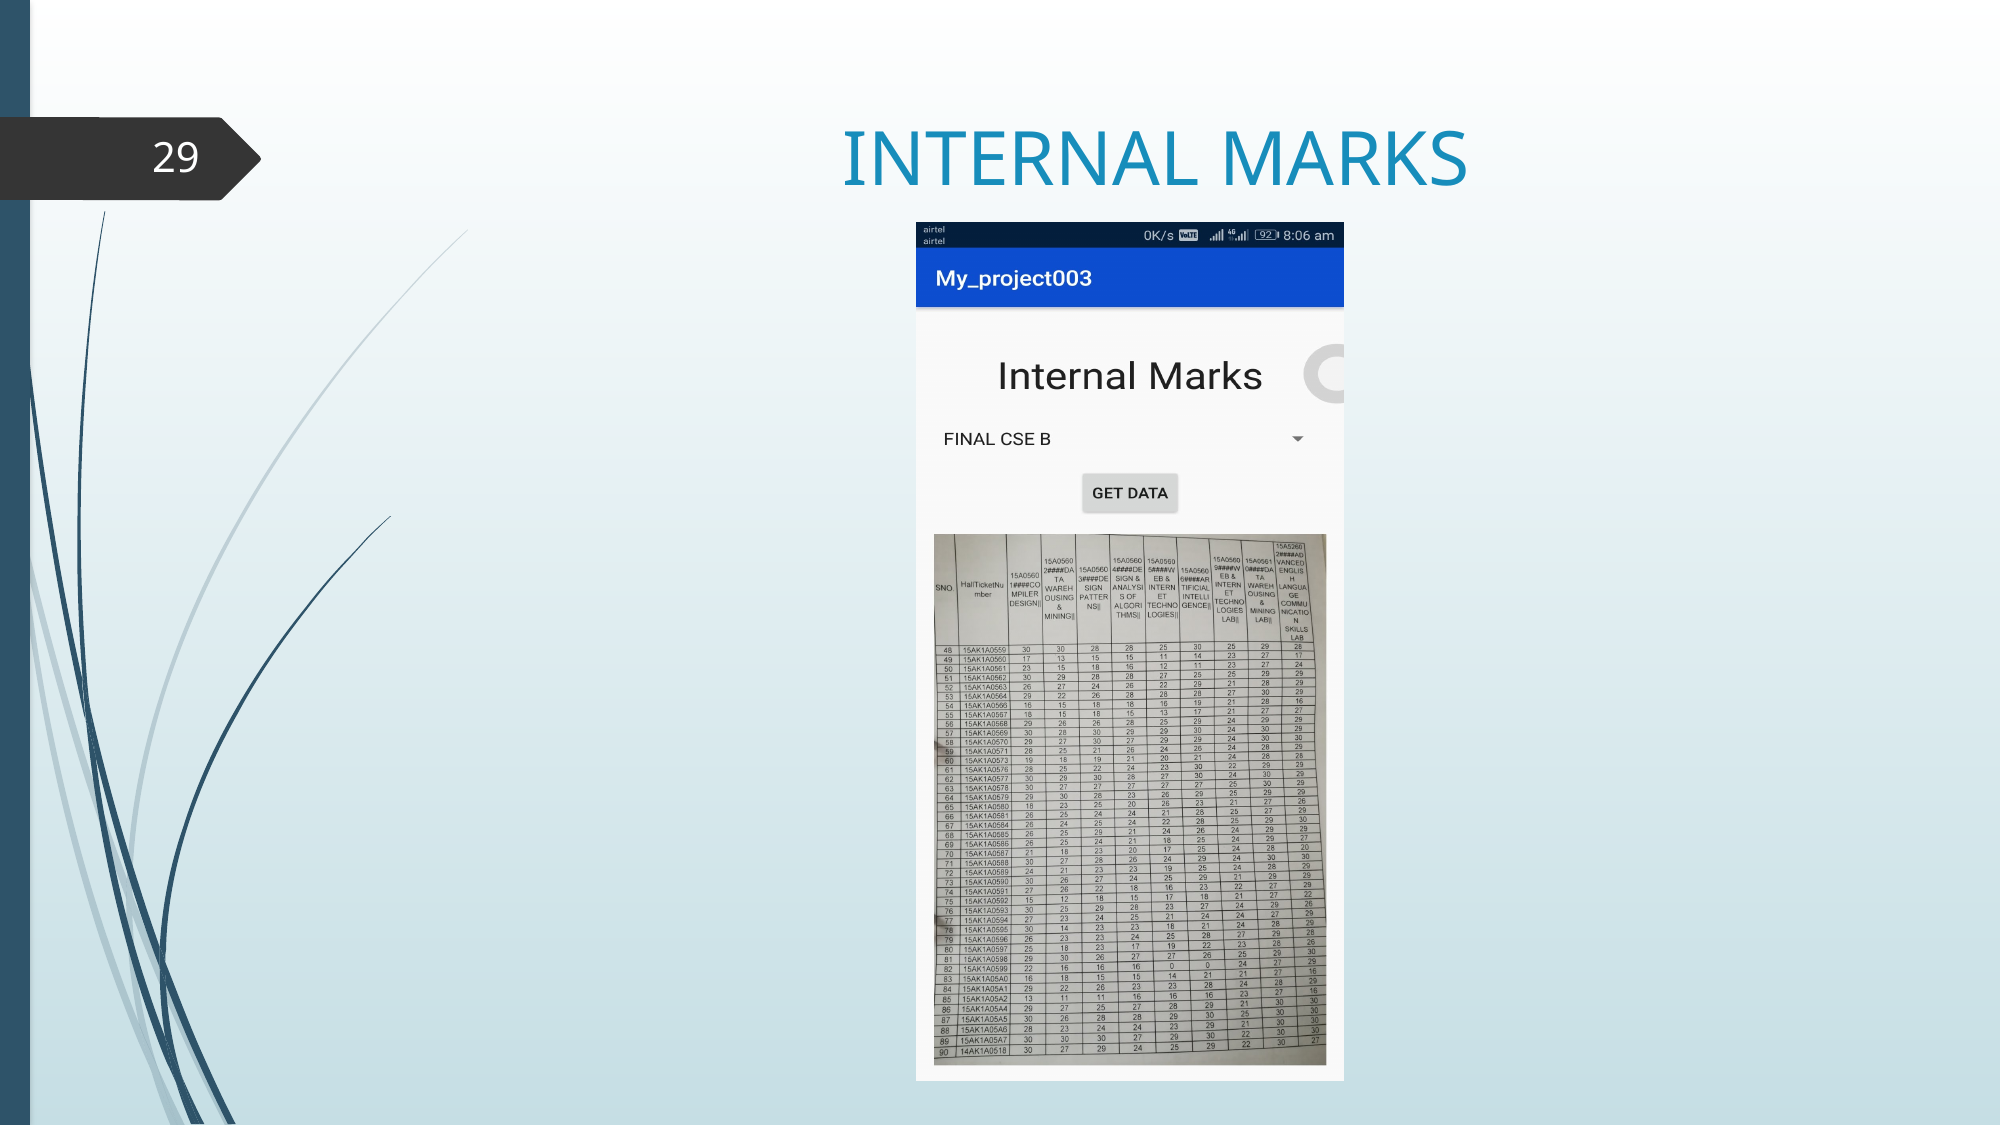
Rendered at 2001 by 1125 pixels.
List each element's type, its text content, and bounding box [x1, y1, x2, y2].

slide_number 29 [87, 129, 216, 190]
title INTERNAL MARKS [425, 102, 1888, 313]
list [915, 222, 1344, 1081]
